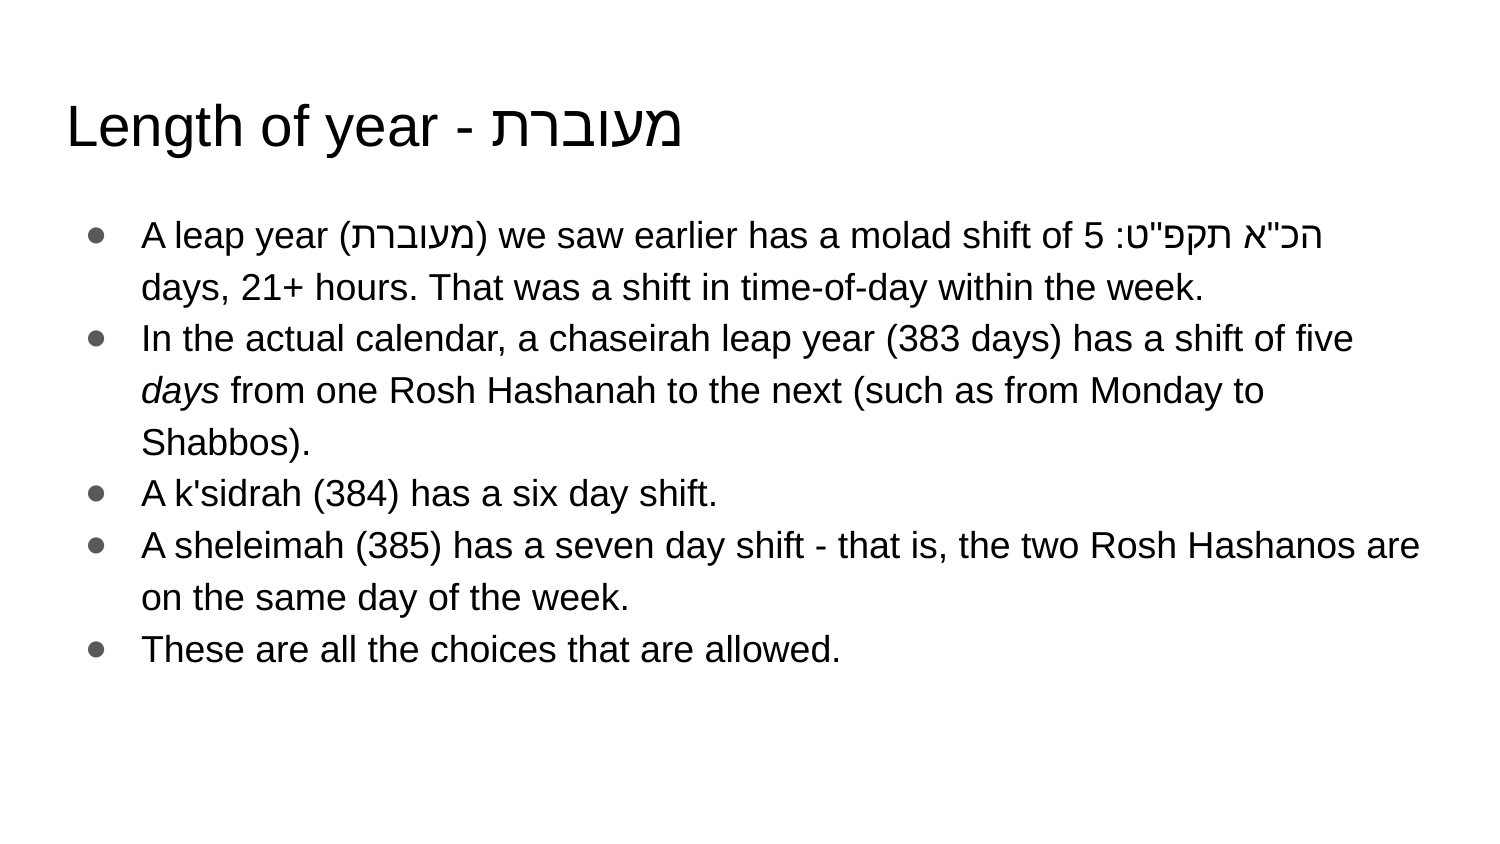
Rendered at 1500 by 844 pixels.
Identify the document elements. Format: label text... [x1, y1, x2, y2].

title Length of year - מעוברת [51, 72, 1449, 167]
list A leap year (מעוברת) we saw earlier has a molad shift of הכ"א תקפ"ט: 5 days, 21+ hours. That was a shift in time-of-day within the week. In the actual calendar, a chaseirah leap year (383 days) has a shift of five days from one Rosh Hashanah to the next (such as from Monday to Shabbos). A k'sidrah (384) has a six day shift. A sheleimah (385) has a seven day shift - that is, the two Rosh Hashanos are on the same day of the week. These are all the choices that are allowed. [51, 189, 1439, 784]
